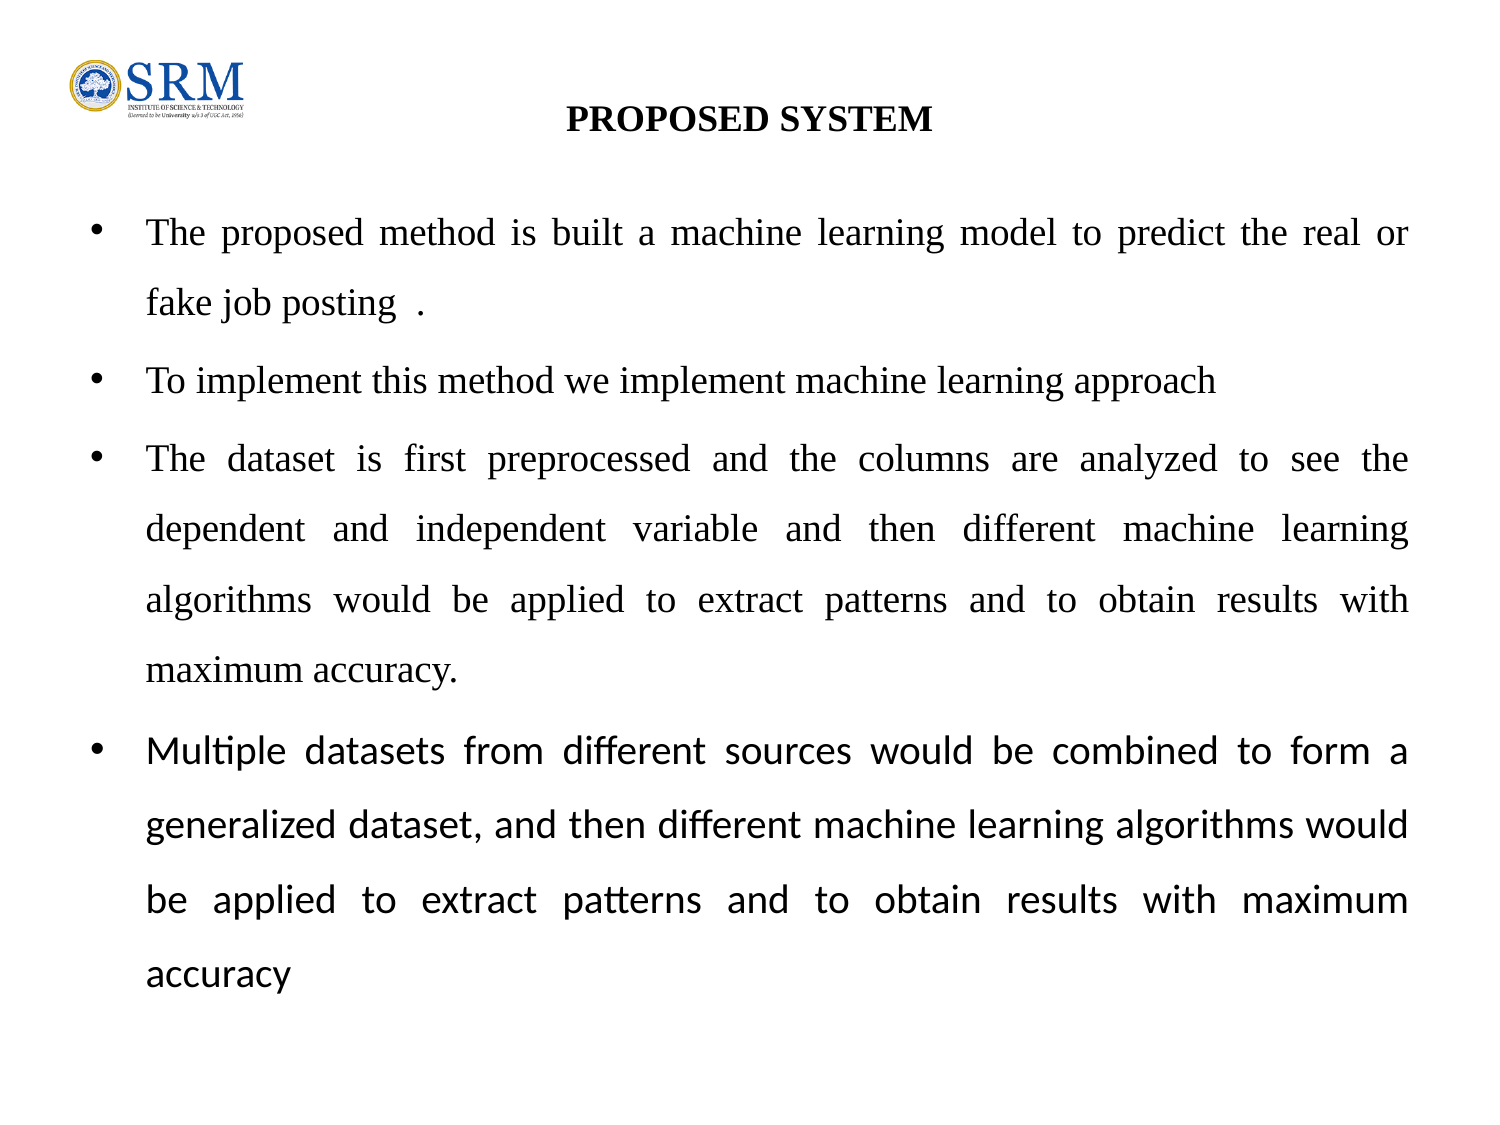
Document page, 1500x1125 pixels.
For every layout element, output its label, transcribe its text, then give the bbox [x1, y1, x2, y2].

picture [62, 49, 251, 130]
list The proposed method is built a machine learning model to predict the real or fake job posting . To implement this method we implement machine learning approach The dataset is first preprocessed and the columns are analyzed to see the dependent and independent variable and then different machine learning algorithms would be applied to extract patterns and to obtain results with maximum accuracy. Multiple datasets from different sources would be combined to form a generalized dataset, and then different machine learning algorithms would be applied to extract patterns and to obtain results with maximum accuracy [75, 174, 1425, 1005]
title PROPOSED SYSTEM [75, 45, 1425, 174]
